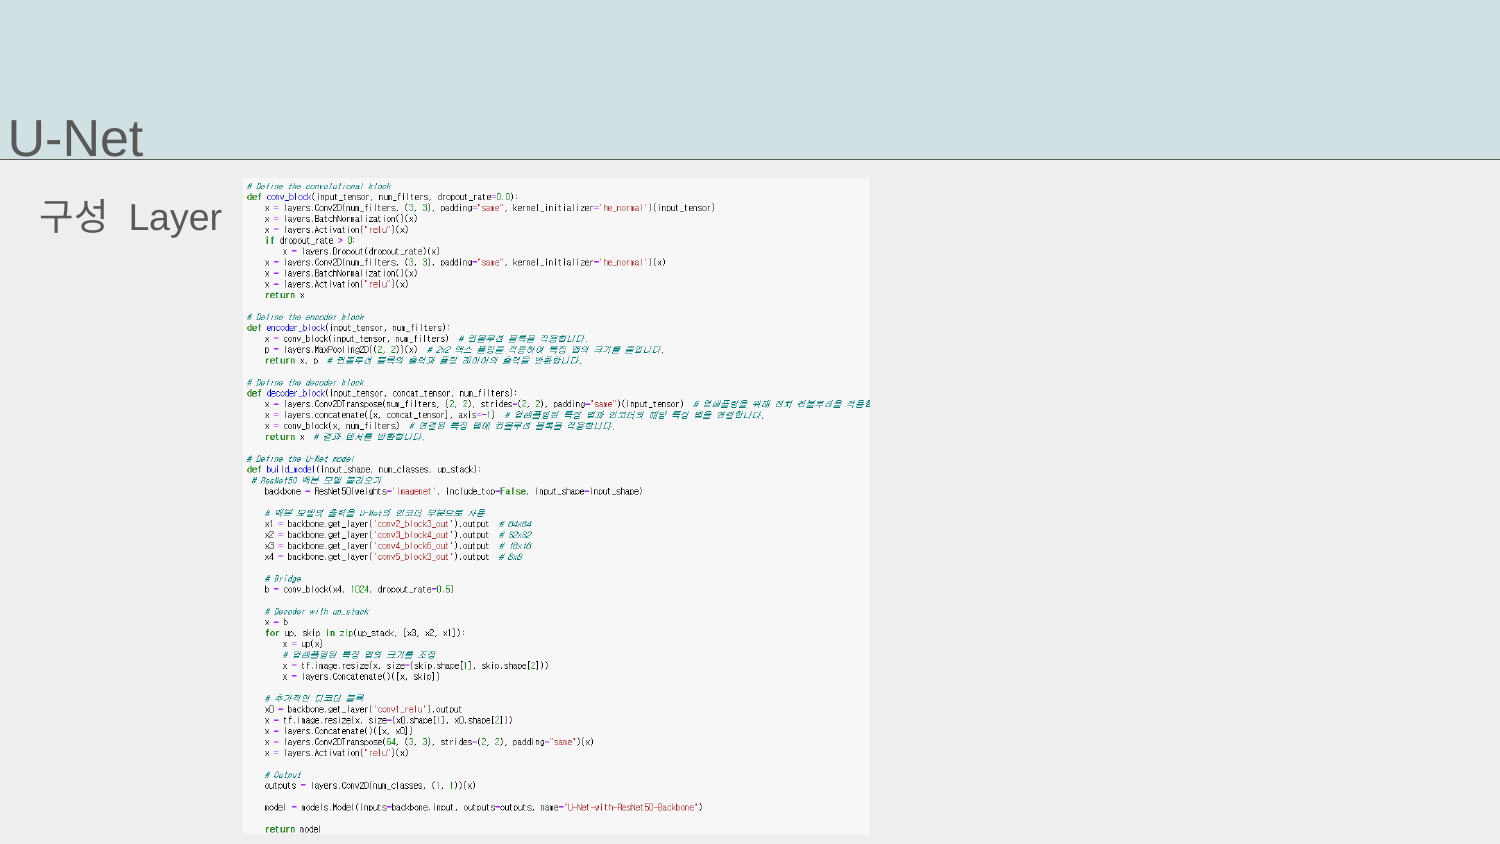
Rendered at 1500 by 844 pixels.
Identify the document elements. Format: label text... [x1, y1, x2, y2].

text_box U-Net [0, 0, 1500, 160]
text_box [0, 160, 1500, 844]
picture [242, 177, 871, 834]
text_box 구성 Layer [24, 177, 241, 233]
